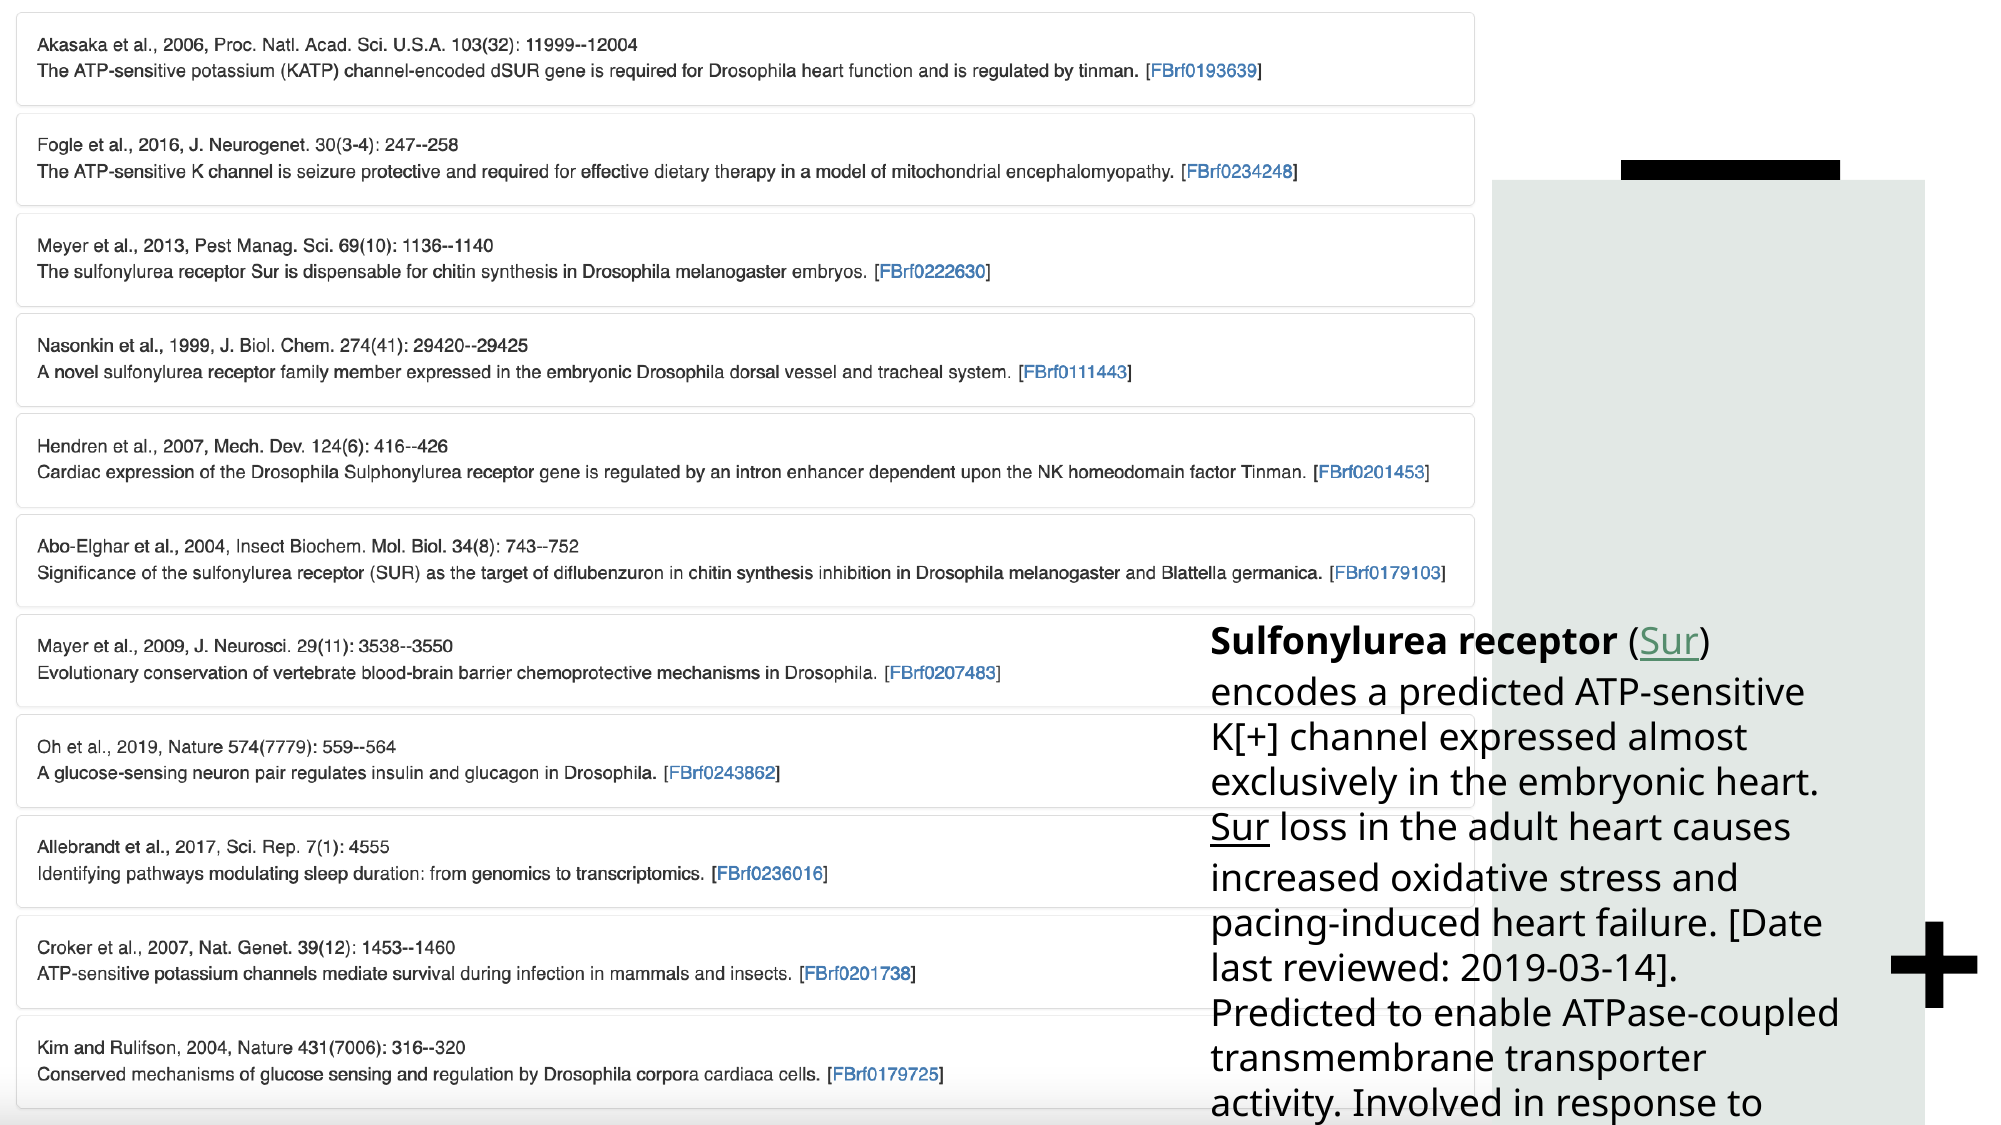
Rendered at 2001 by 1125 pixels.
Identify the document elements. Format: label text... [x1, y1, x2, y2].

picture [0, 0, 1492, 1125]
text_box Sulfonylurea receptor (Sur) encodes a predicted ATP-sensitive K[+] channel expressed almost exclusively in the embryonic heart. Sur loss in the adult heart causes increased oxidative stress and pacing-induced heart failure. [Date last reviewed: 2019-03-14]. Predicted to enable ATPase-coupled transmembrane transporter activity. Involved in response to hypoxia. [1492, 609, 1859, 1125]
